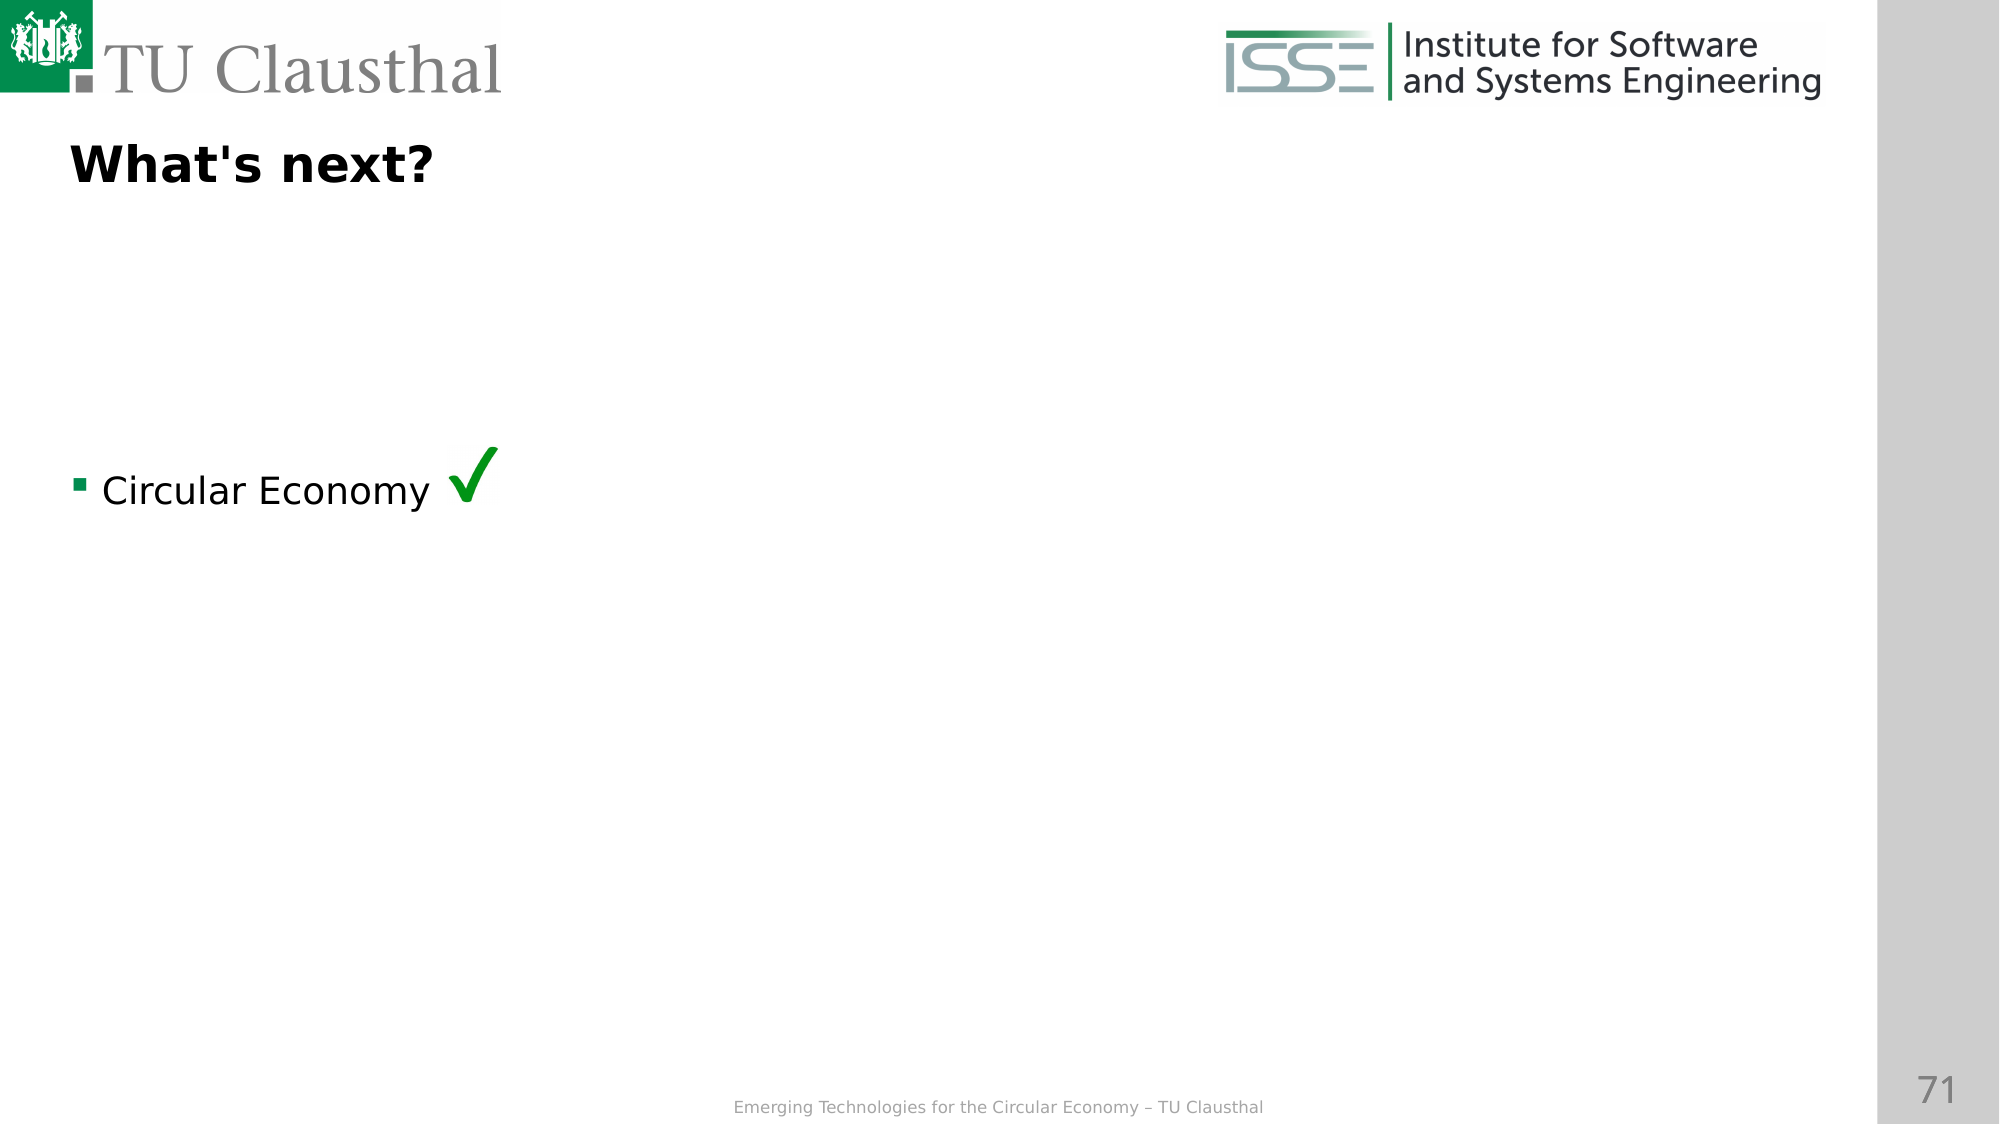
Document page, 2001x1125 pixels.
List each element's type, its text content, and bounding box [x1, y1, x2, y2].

picture [447, 445, 500, 505]
picture [1218, 22, 1826, 107]
text_box What's next? [55, 125, 1818, 208]
text_box Circular Economy oT Vision of M2X as a potential enabler for the PE/CE2.0 Missing building block → Blockchain Technology [55, 208, 1818, 1034]
picture [0, 0, 501, 93]
